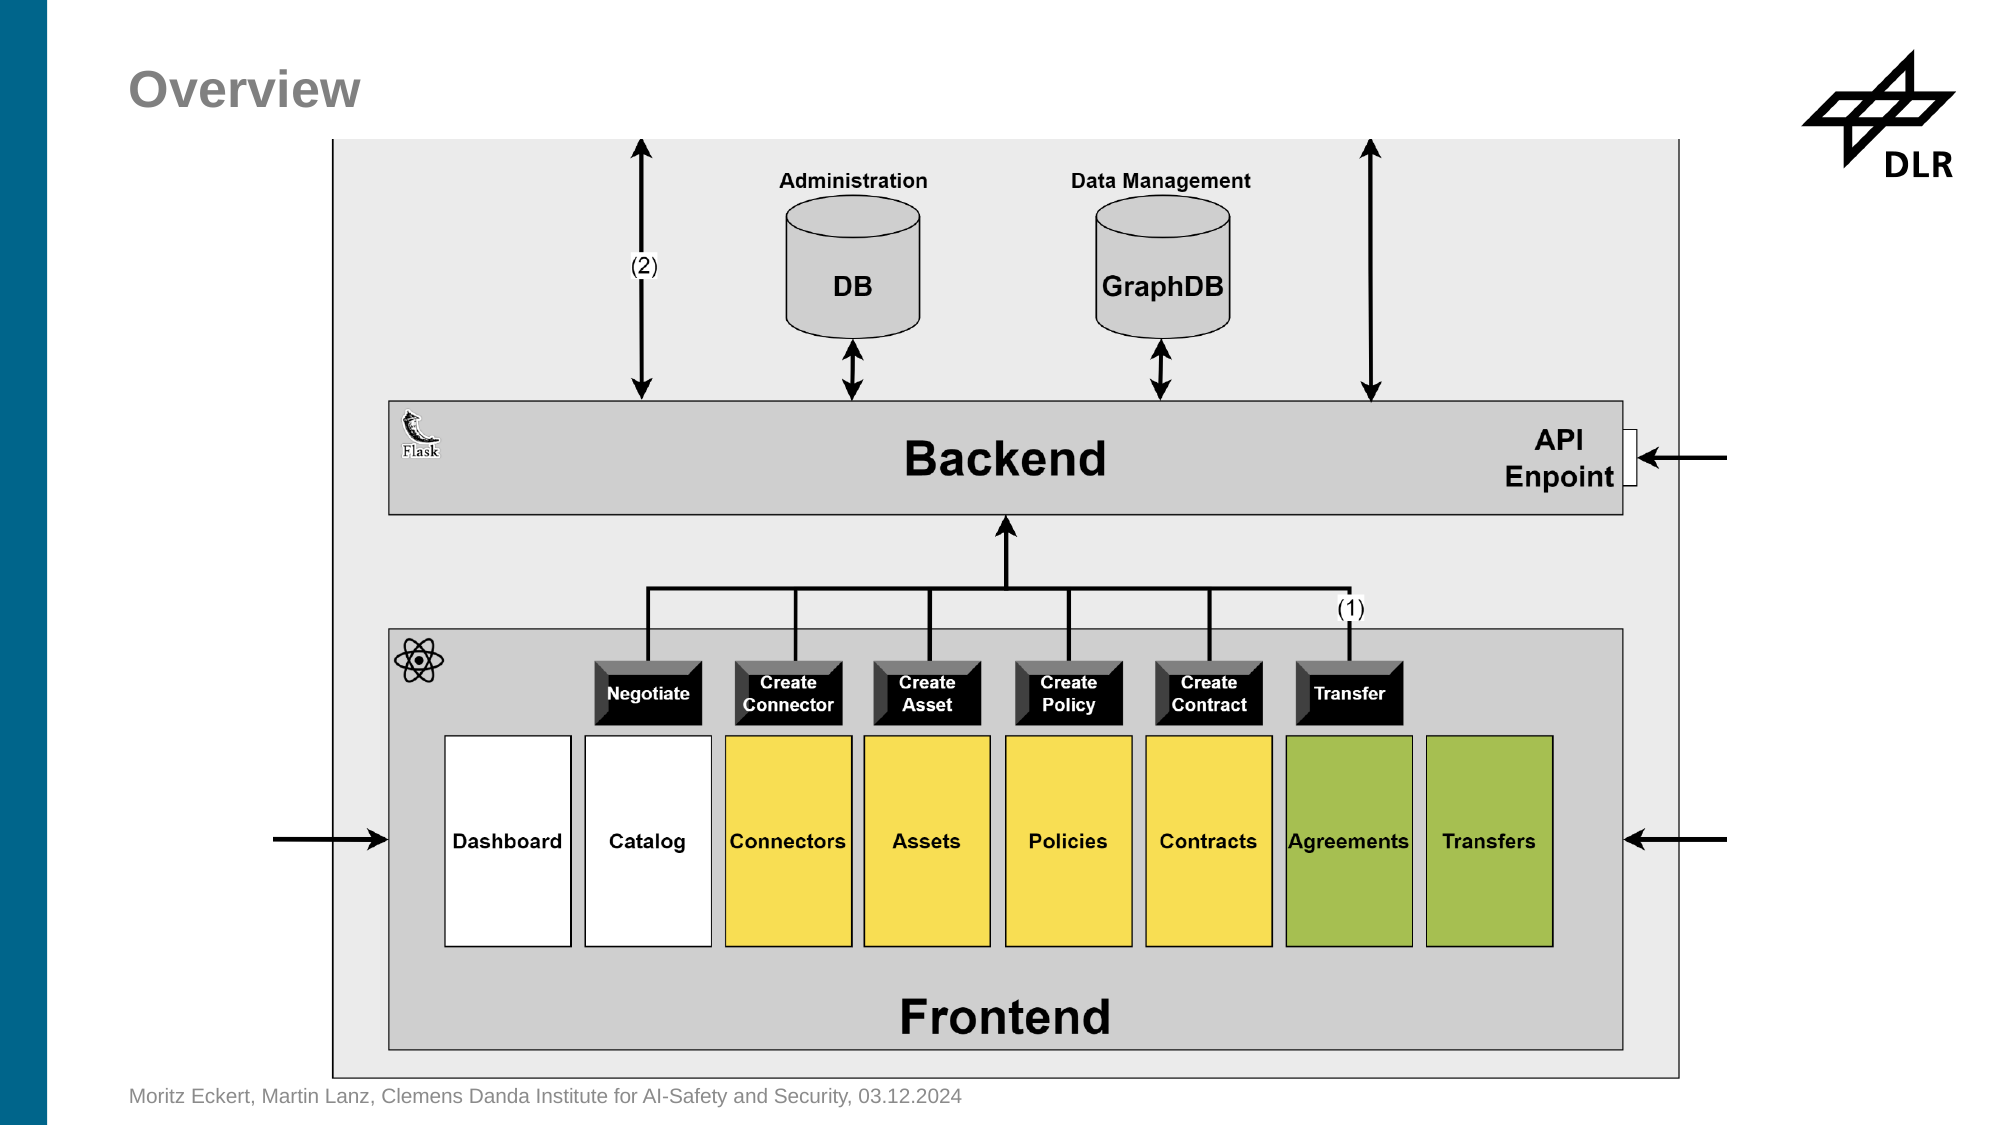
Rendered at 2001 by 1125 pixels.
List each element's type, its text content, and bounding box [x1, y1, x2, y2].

picture [272, 138, 1727, 1116]
footer Moritz Eckert, Martin Lanz, Clemens Danda Institute for AI-Safety and Security, 03.12.2024 [114, 1073, 272, 1116]
title Overview [114, 54, 1764, 217]
picture [1801, 49, 1957, 178]
